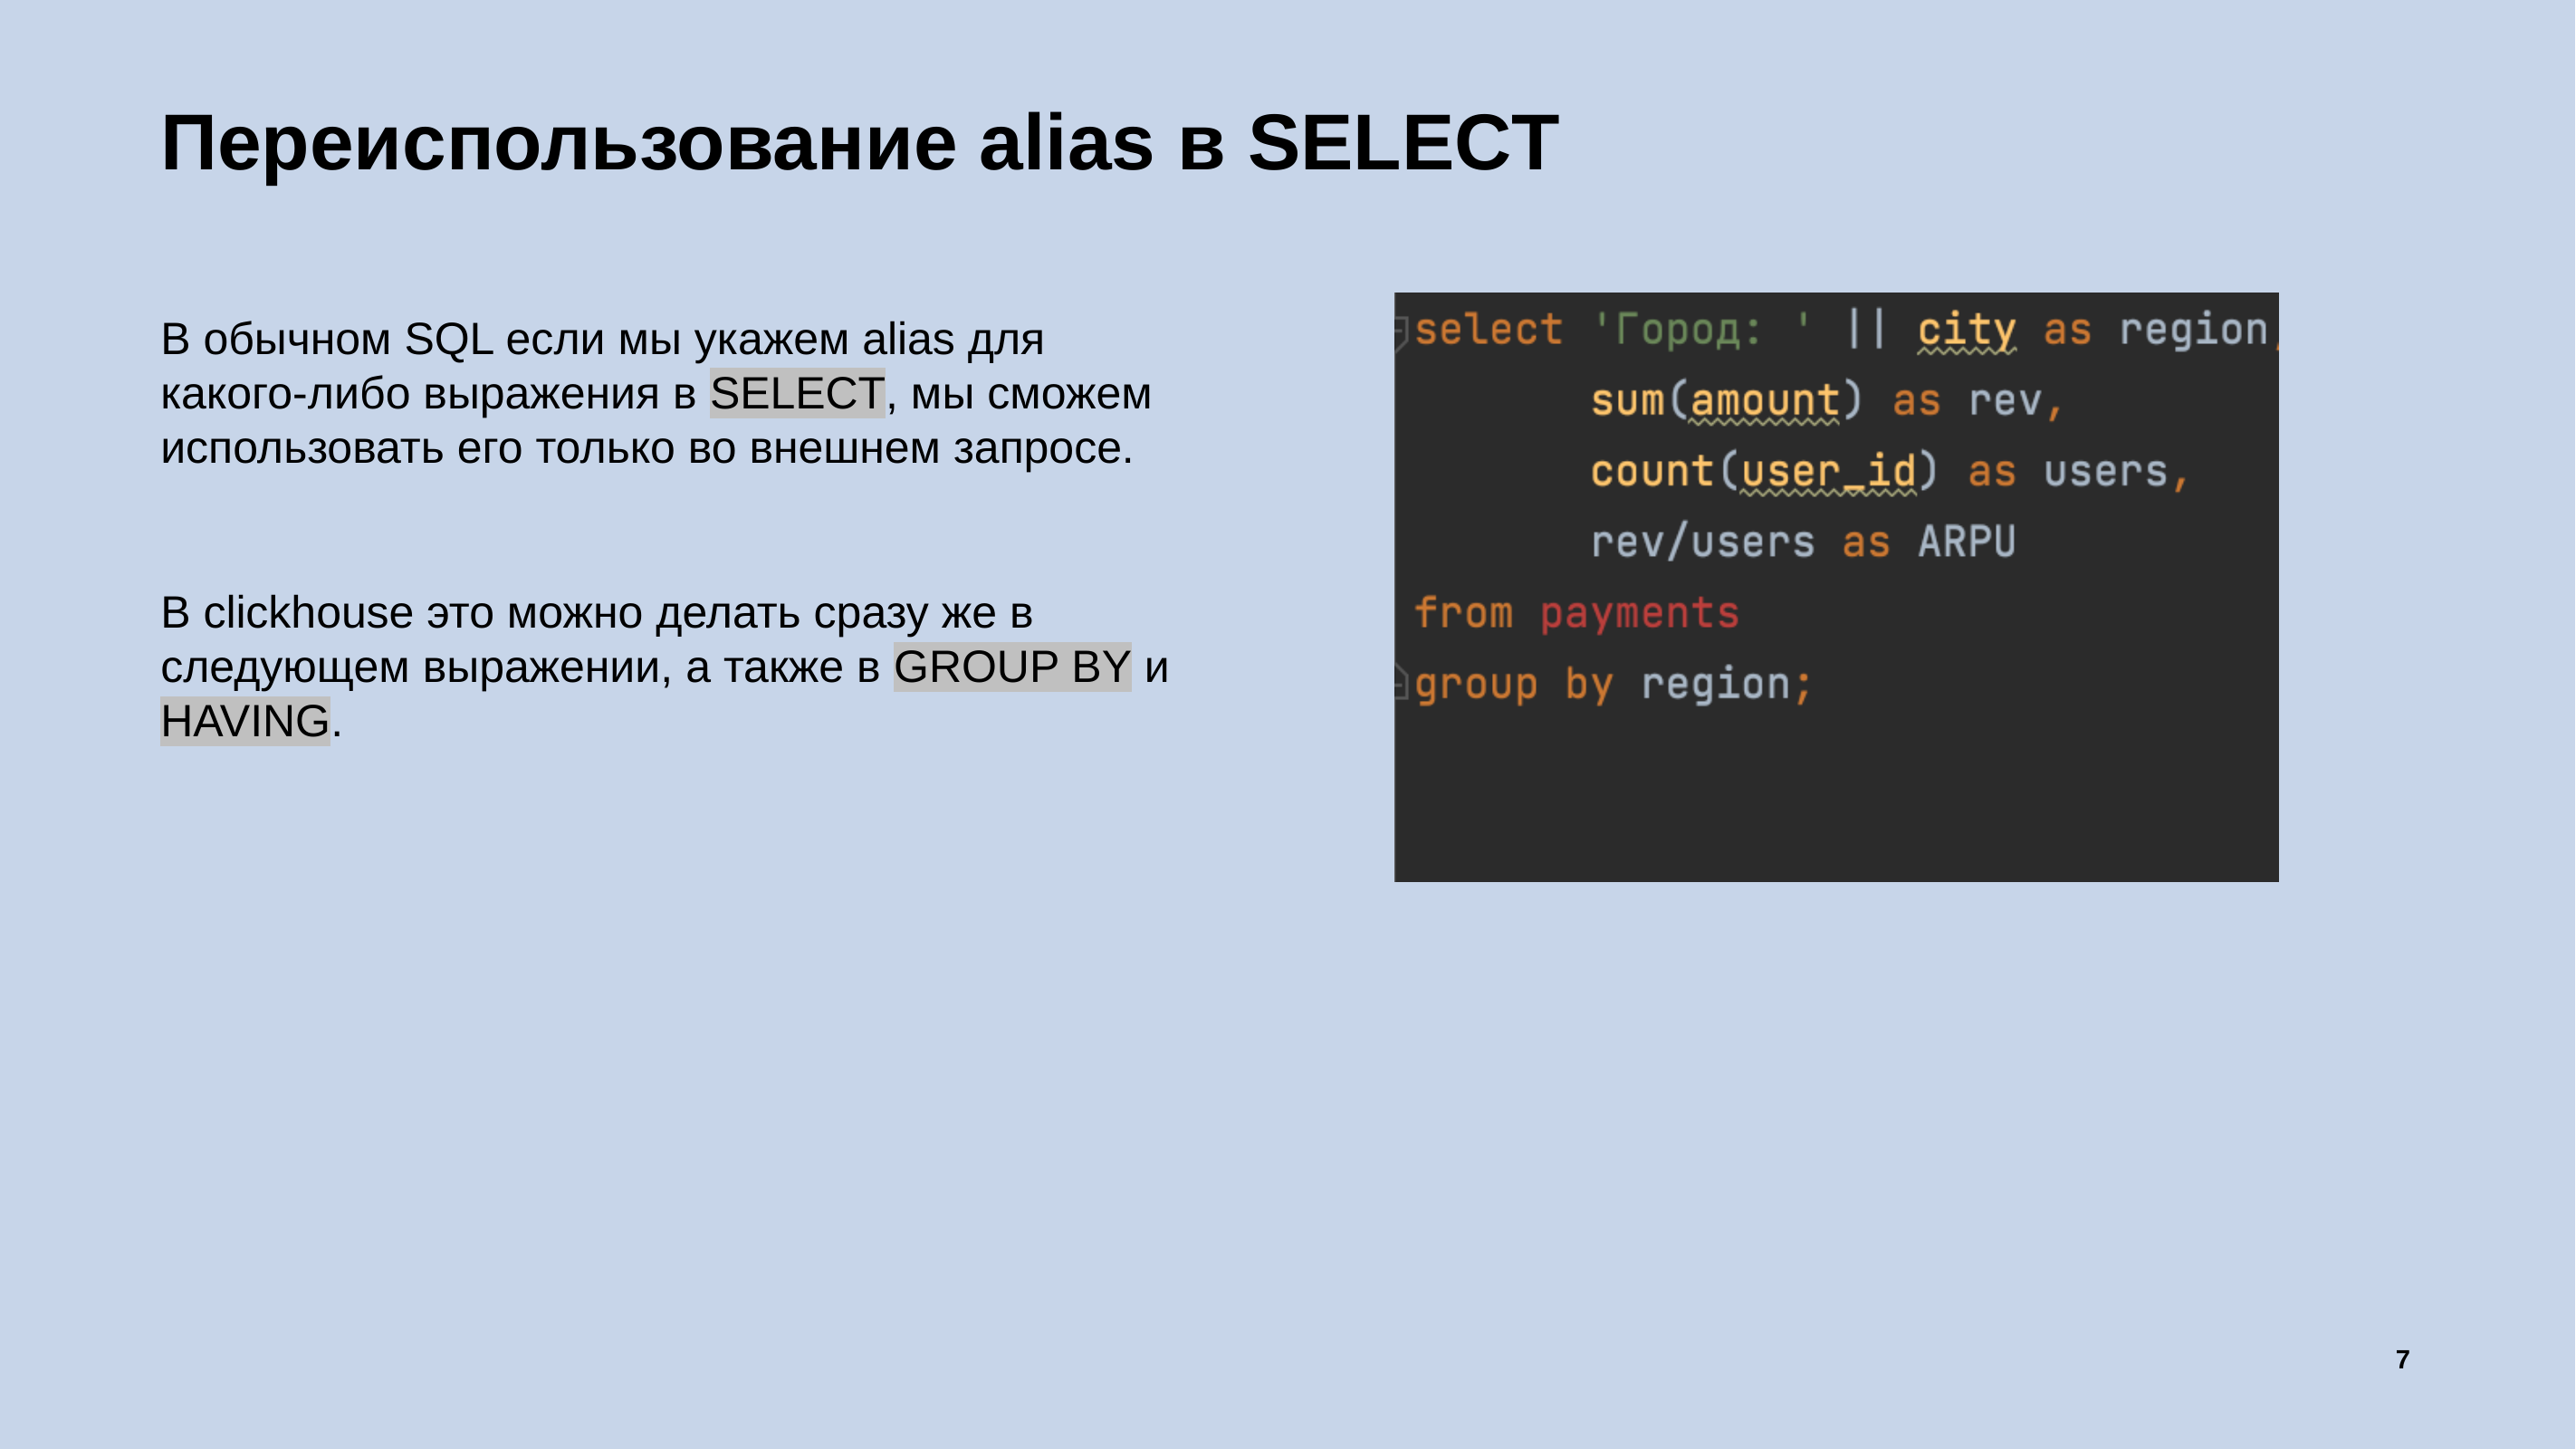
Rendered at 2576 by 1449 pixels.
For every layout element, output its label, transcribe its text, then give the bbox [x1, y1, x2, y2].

text_box В обычном SQL если мы укажем alias для какого-либо выражения в SELECT, мы сможем использовать его только во внешнем запросе. В clickhouse это можно делать сразу же в следующем выражении, а также в GROUP BY и HAVING. [160, 293, 1188, 1213]
picture [1394, 293, 2280, 882]
slide_number 7 [2278, 1330, 2418, 1384]
title Переиспользование alias в SELECT [160, 85, 2415, 252]
